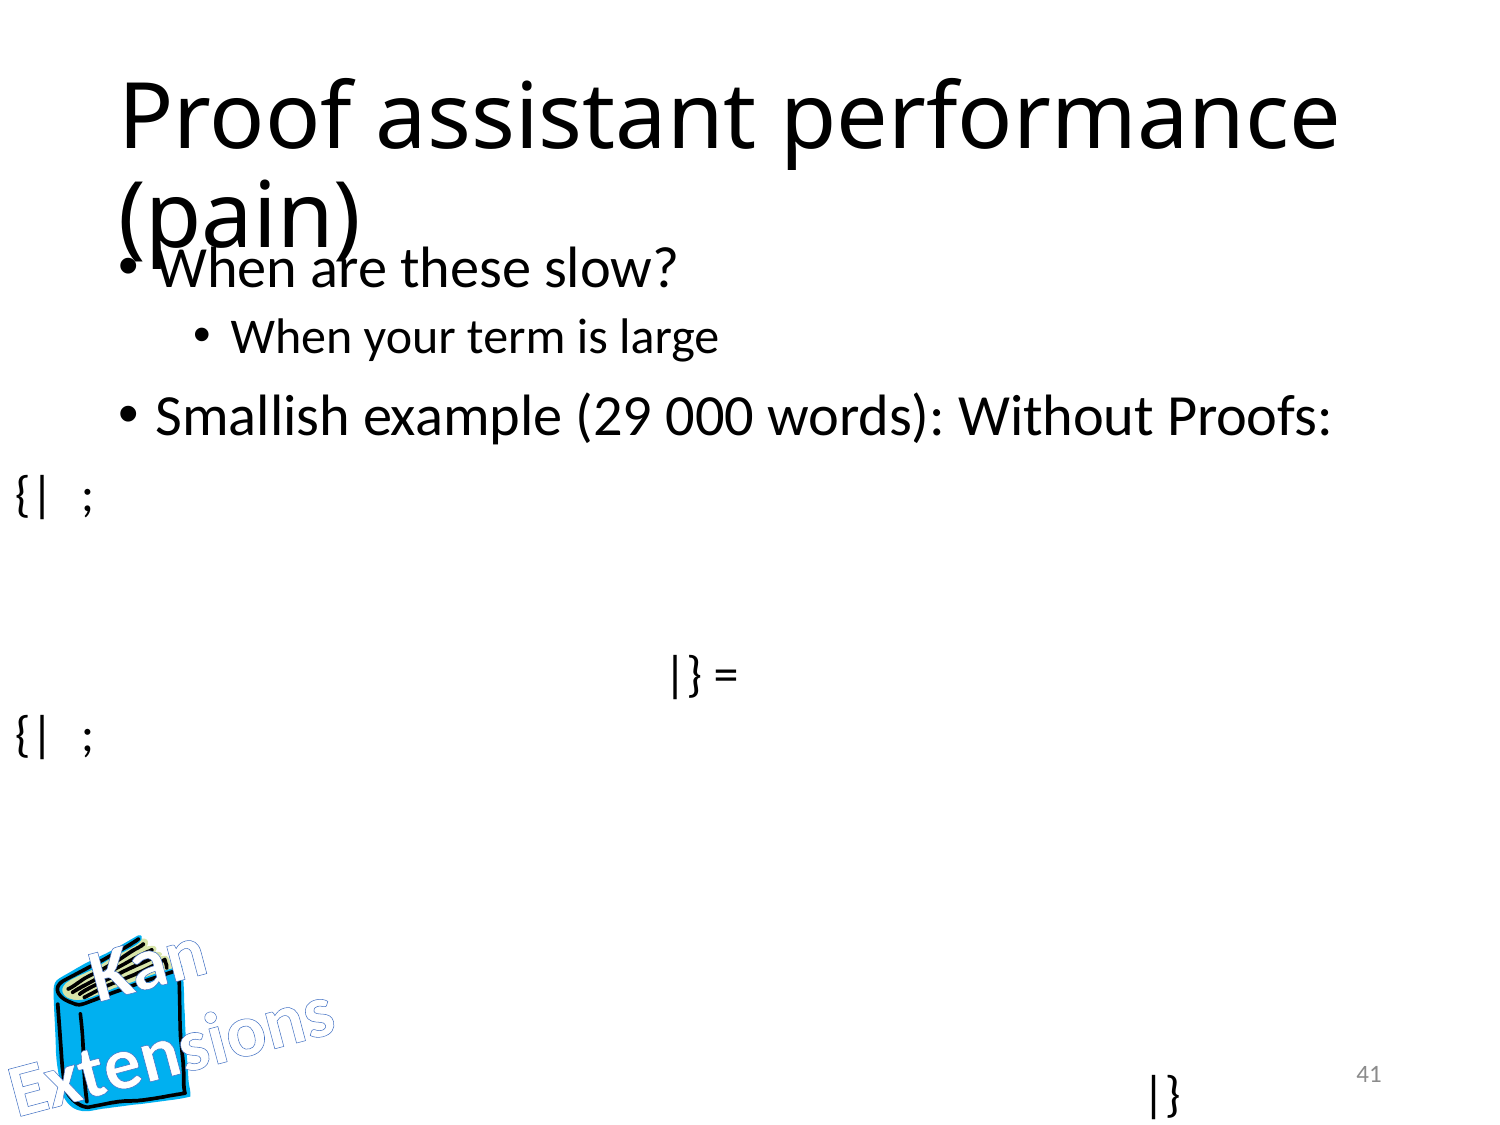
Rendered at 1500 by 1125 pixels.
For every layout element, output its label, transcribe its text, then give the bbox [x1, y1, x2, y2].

title Proof assistant performance (pain) [103, 59, 1500, 278]
slide_number 41 [1059, 1042, 1397, 1103]
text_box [0, 906, 371, 1114]
text_box When are these slow? When your term is large Smallish example (29 000 words): Without Proofs: [103, 229, 1397, 944]
